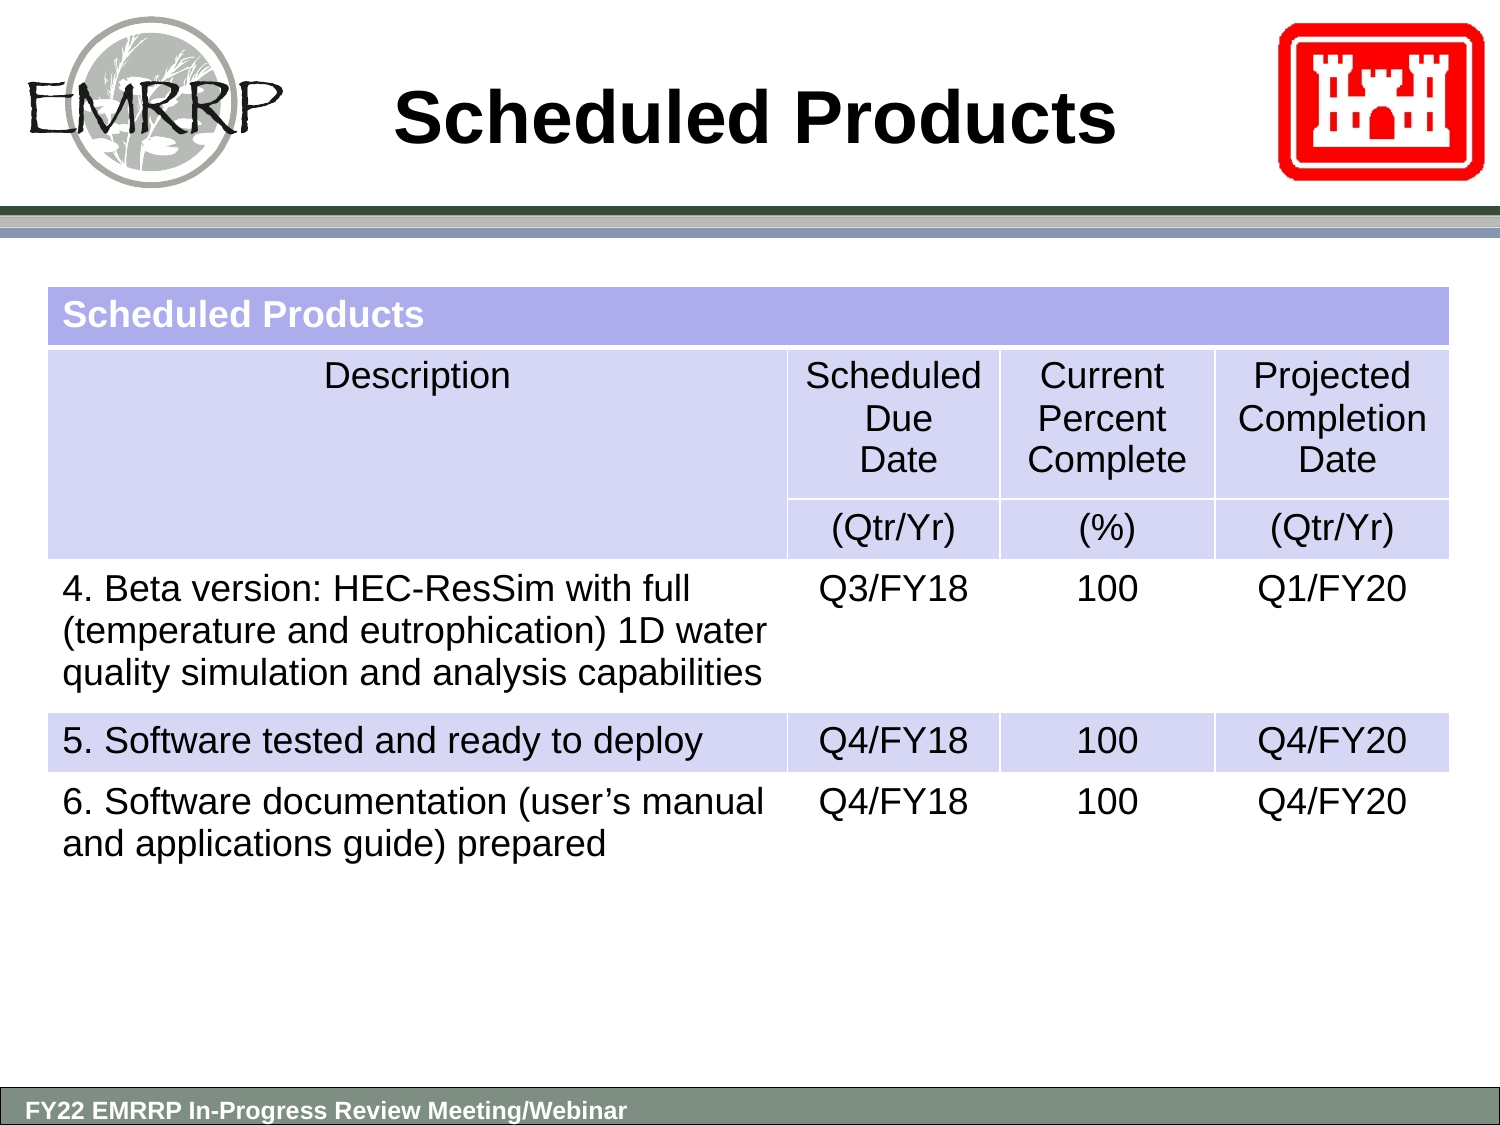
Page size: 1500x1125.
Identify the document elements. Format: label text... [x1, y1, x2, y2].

table_cell Q3/FY18 [788, 561, 999, 711]
table_cell Description [48, 350, 787, 559]
table_cell (Qtr/Yr) [788, 500, 999, 559]
table_cell 100 [1001, 561, 1214, 711]
table_cell 100 [1001, 774, 1214, 924]
table_cell 6. Software documentation (user’s manual and applications guide) prepared [48, 774, 787, 924]
table_cell (%) [1001, 500, 1214, 559]
title Scheduled Products [274, 11, 1238, 216]
table_cell 100 [1001, 713, 1214, 772]
picture [1275, 21, 1488, 183]
table_cell Q4/FY20 [1216, 713, 1449, 772]
table_cell Scheduled Due Date [788, 350, 999, 498]
table_cell Q4/FY18 [788, 774, 999, 924]
picture [24, 12, 274, 191]
table_cell Current Percent Complete [1001, 350, 1214, 498]
table_cell Q1/FY20 [1216, 561, 1449, 711]
table_cell (Qtr/Yr) [1216, 500, 1449, 559]
table_cell Q4/FY20 [1216, 774, 1449, 924]
table_header Scheduled Products [48, 287, 1449, 345]
table_cell 5. Software tested and ready to deploy [48, 713, 787, 772]
table_cell 4. Beta version: HEC-ResSim with full (temperature and eutrophication) 1D water quality simulation and analysis capabilities [48, 561, 787, 711]
picture [0, 206, 1500, 238]
table_cell Projected Completion Date [1216, 350, 1449, 498]
table_cell Q4/FY18 [788, 713, 999, 772]
